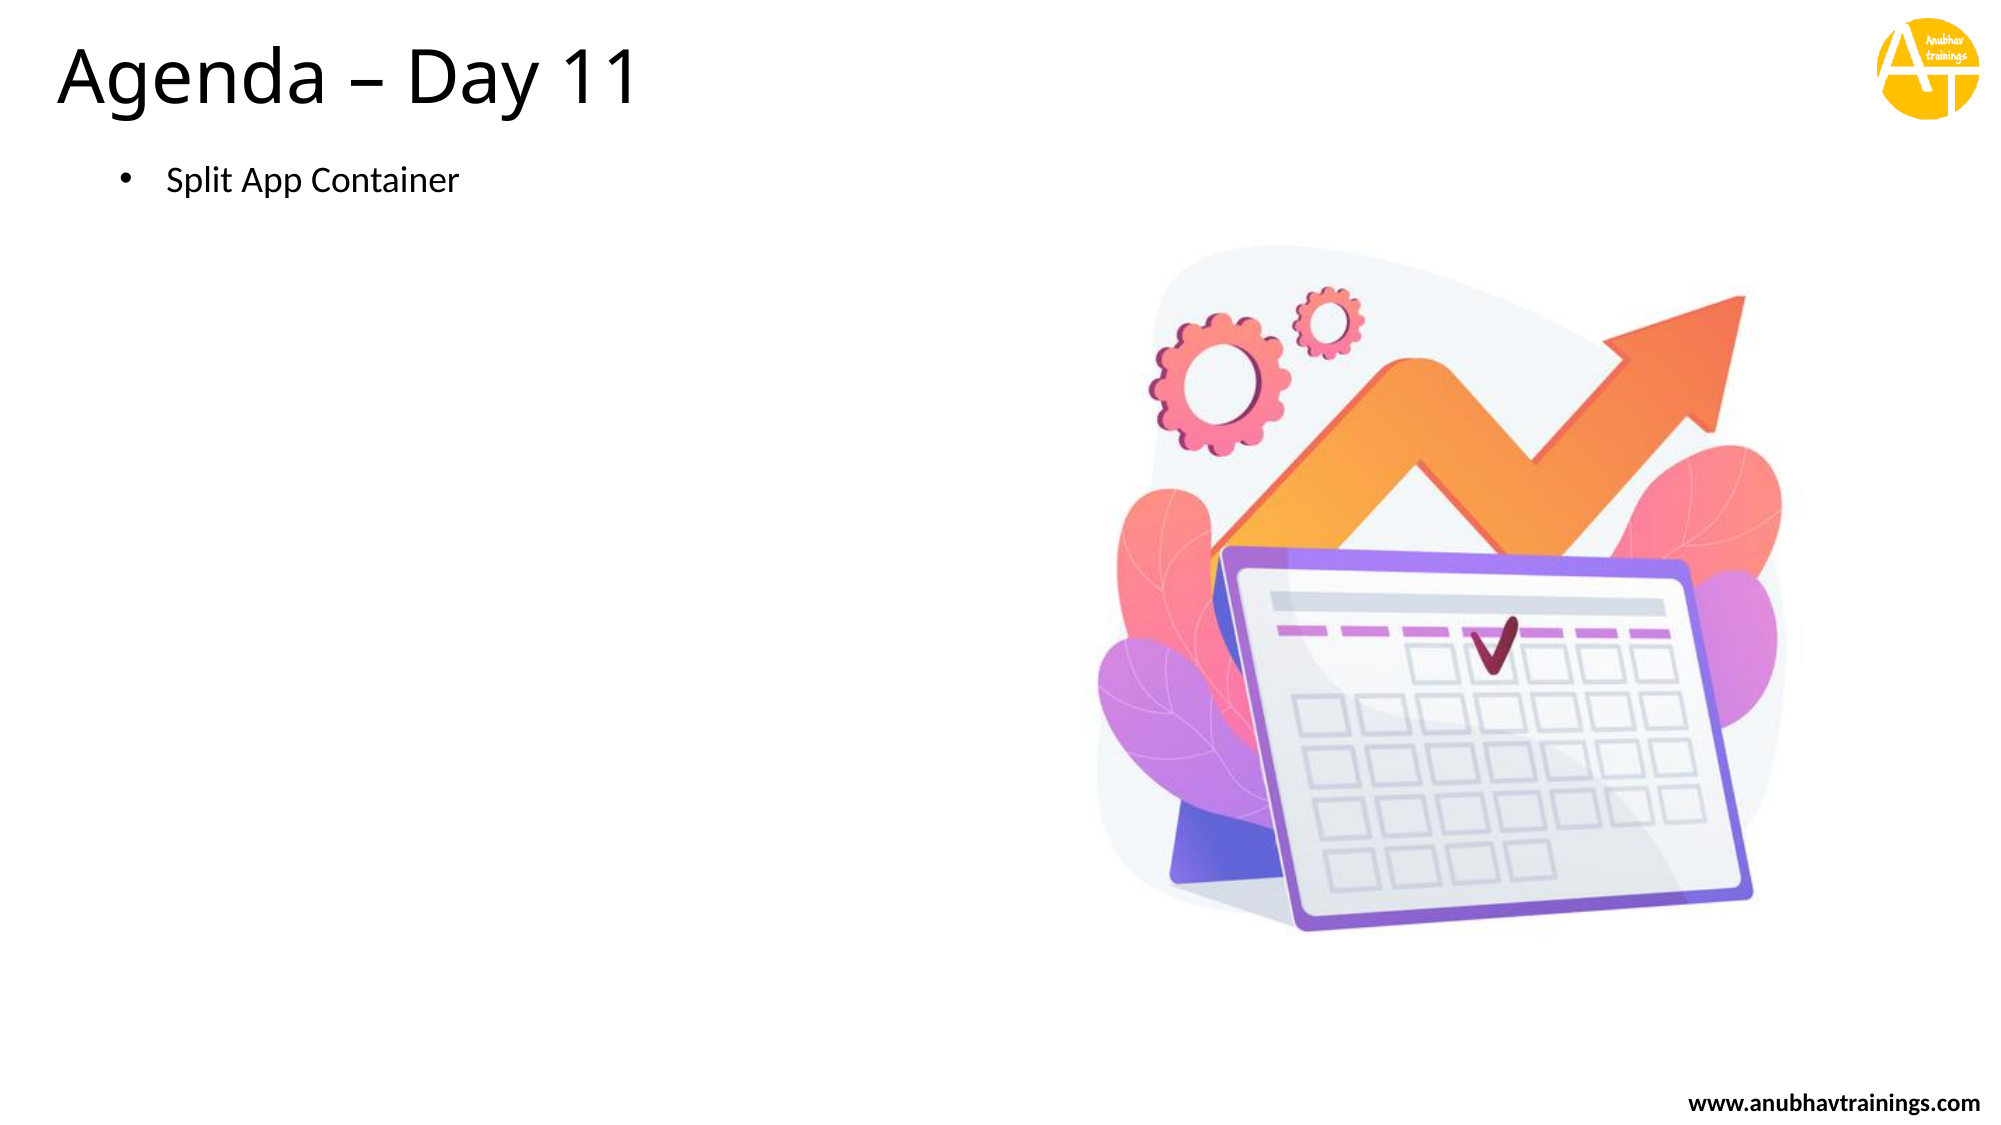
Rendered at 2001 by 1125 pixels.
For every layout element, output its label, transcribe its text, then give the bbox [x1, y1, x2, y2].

text_box Agenda – Day 11 [42, 30, 1866, 148]
picture [1017, 11, 1985, 1006]
text_box Split App Container [104, 147, 983, 298]
footer www.anubhavtrainings.com [1669, 1089, 2000, 1114]
